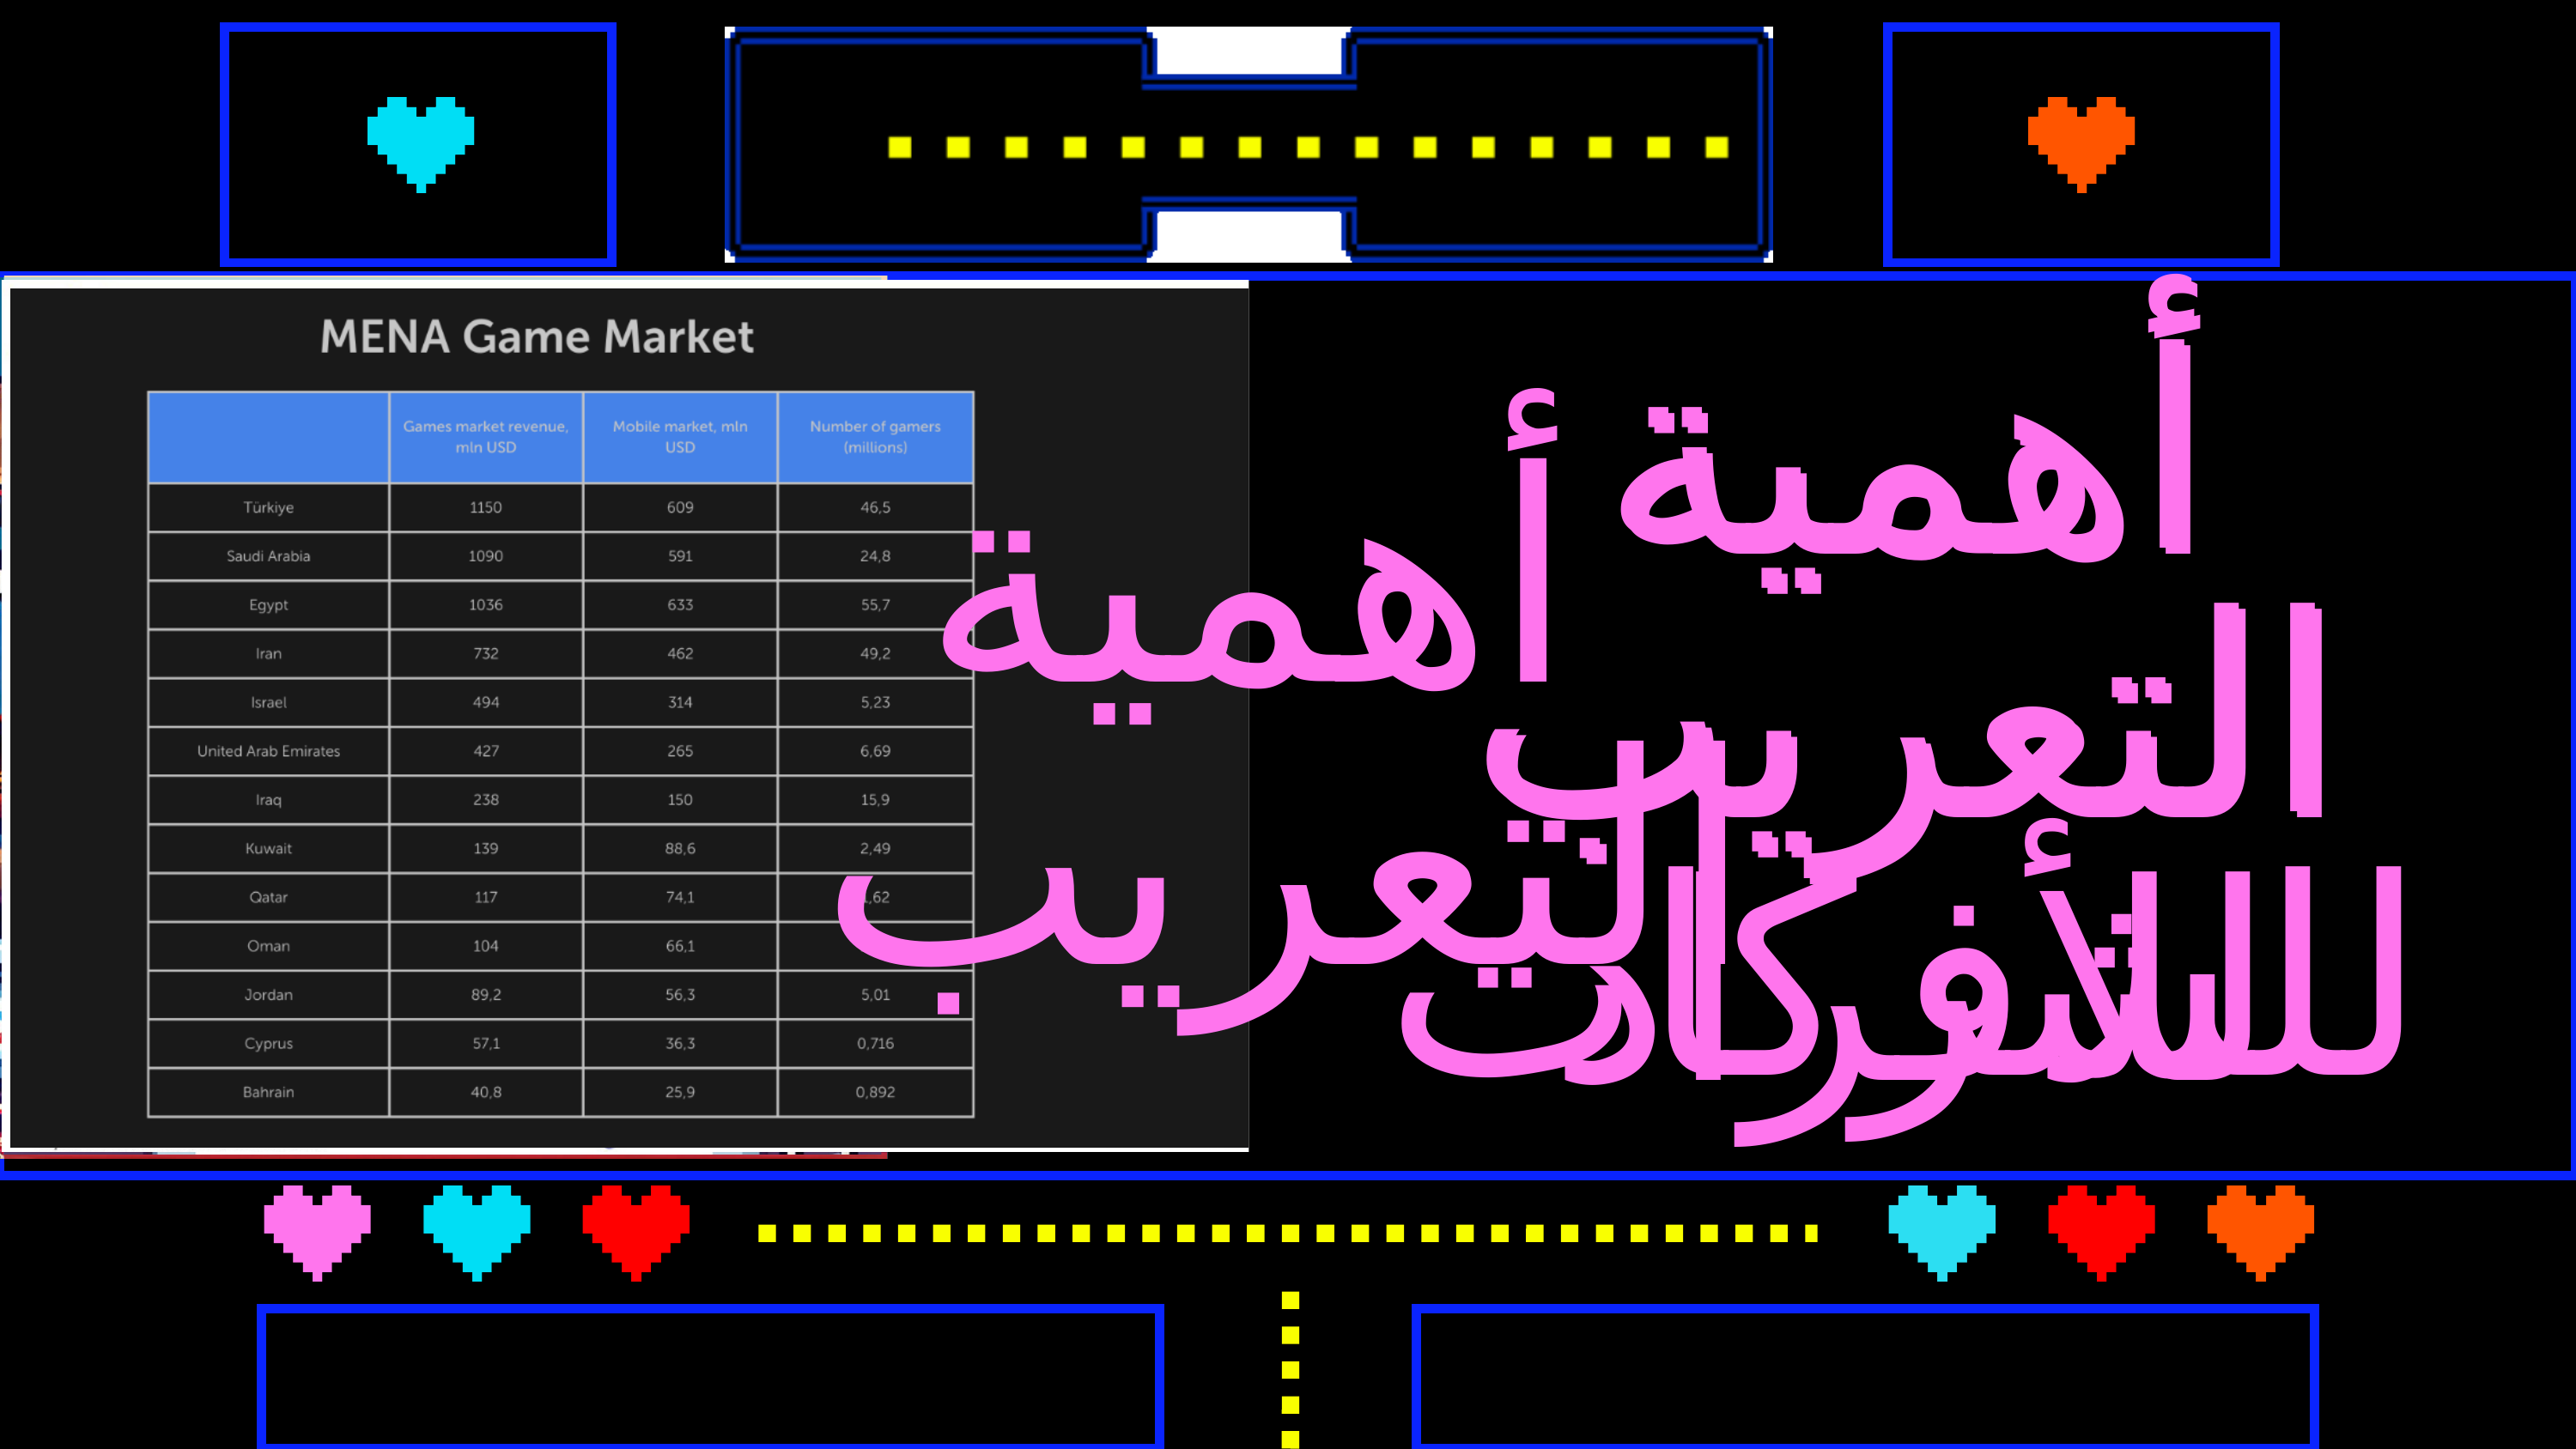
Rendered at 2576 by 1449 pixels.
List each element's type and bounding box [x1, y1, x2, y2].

picture [724, 27, 1773, 264]
text_box [2048, 1185, 2155, 1282]
text_box [224, 27, 612, 264]
text_box [1416, 1307, 2315, 1449]
text_box [1888, 1185, 1996, 1282]
text_box [0, 275, 2576, 1176]
text_box [2207, 1185, 2315, 1282]
text_box [264, 1185, 371, 1282]
text_box [1887, 27, 2275, 264]
text_box [582, 1185, 690, 1282]
text_box [423, 1185, 531, 1282]
text_box [261, 1307, 1160, 1449]
